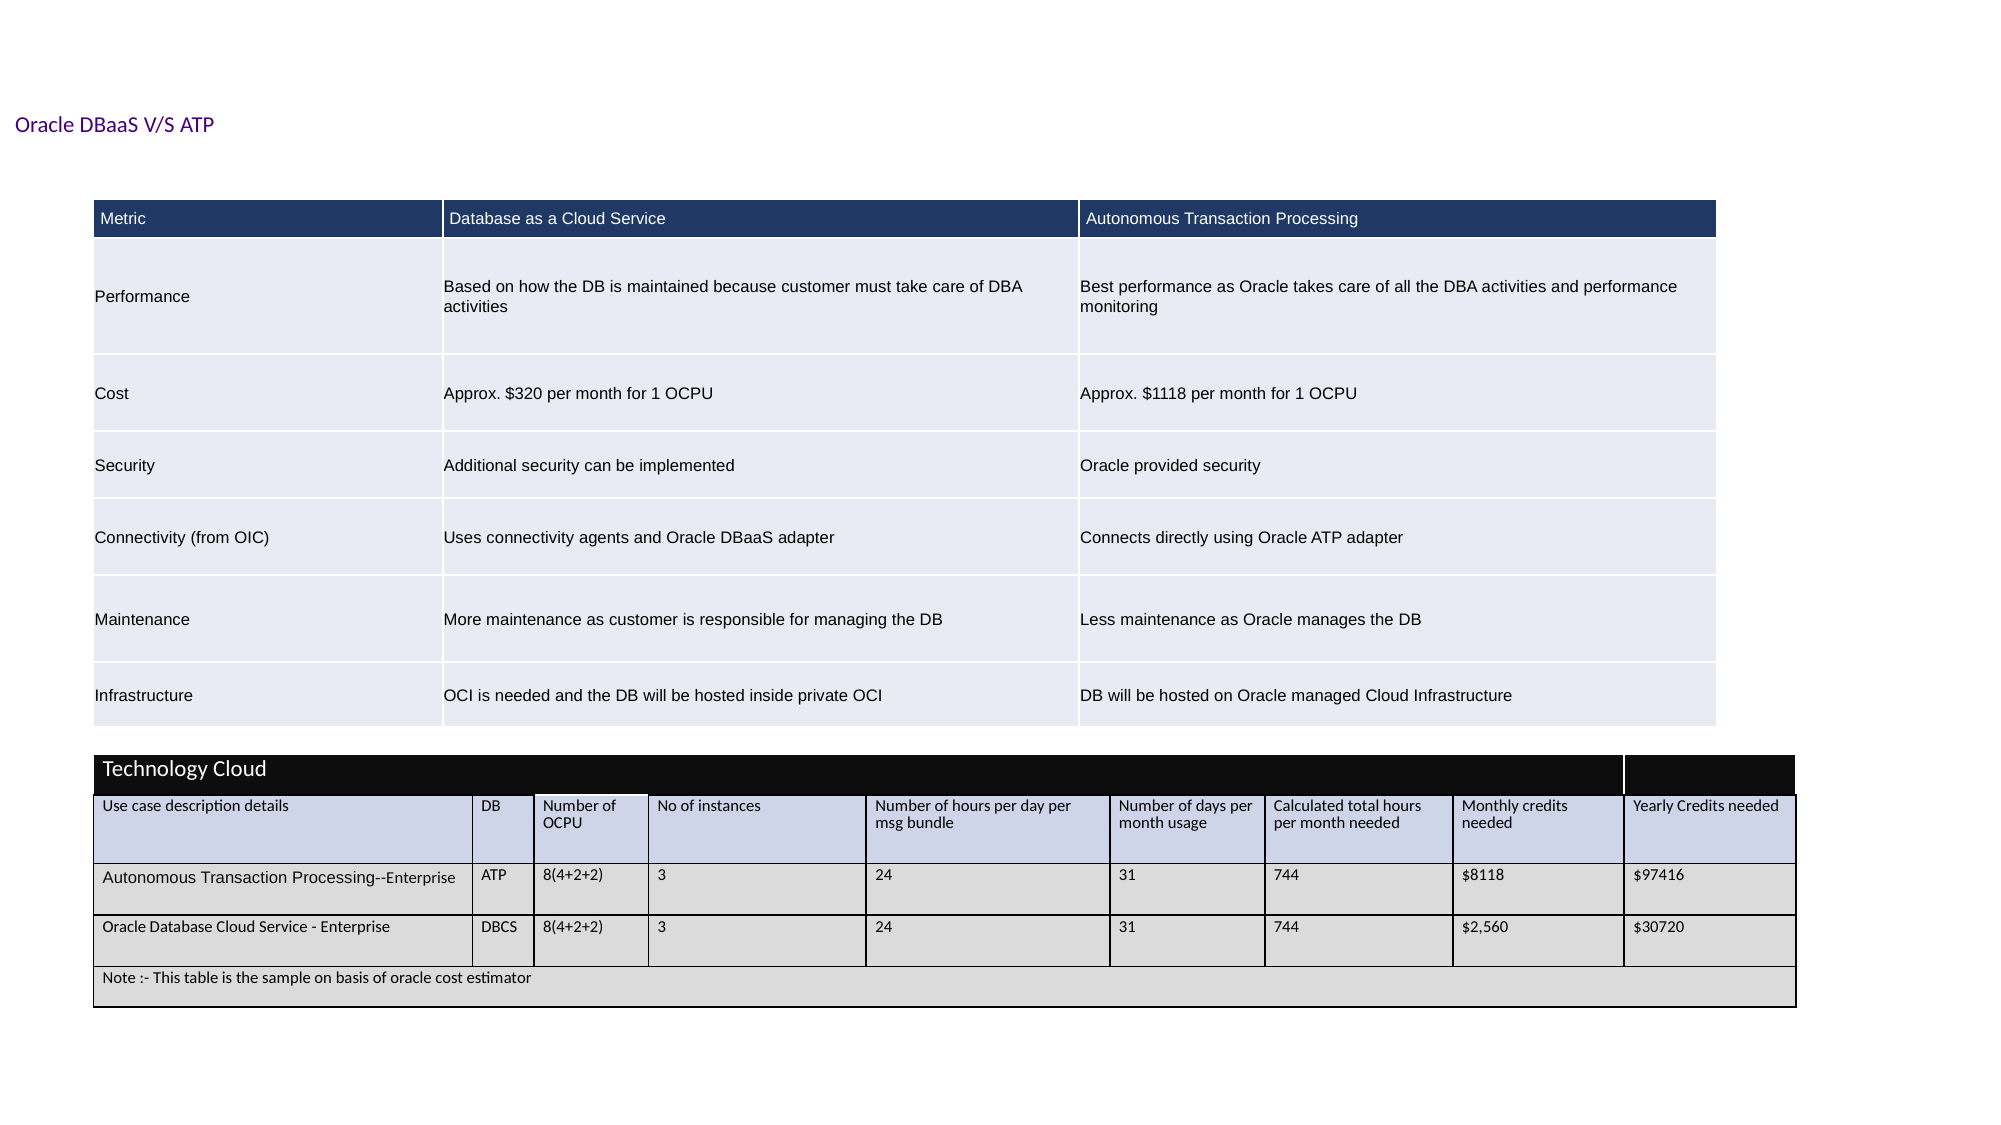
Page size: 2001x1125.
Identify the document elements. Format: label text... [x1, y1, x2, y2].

table_cell 24 [867, 916, 1109, 966]
table_cell No of instances [649, 796, 865, 863]
table_cell Approx. $1118 per month for 1 OCPU [1080, 355, 1716, 430]
table_cell DB [473, 796, 533, 863]
table_cell Autonomous Transaction Processing--Enterprise [94, 864, 472, 914]
table_cell OCI is needed and the DB will be hosted inside private OCI [444, 663, 1078, 726]
table_cell 24 [867, 864, 1109, 914]
table_cell Best performance as Oracle takes care of all the DBA activities and performance monitoring [1080, 239, 1716, 353]
table_cell Number of days per month usage [1111, 796, 1264, 863]
table_header Technology Cloud [94, 755, 1623, 794]
table_cell Oracle Database Cloud Service - Enterprise [94, 916, 472, 966]
table_cell 3 [649, 916, 865, 966]
table_cell Infrastructure [94, 663, 442, 726]
table_cell $30720 [1625, 916, 1795, 966]
table_cell Approx. $320 per month for 1 OCPU [444, 355, 1078, 430]
title Oracle DBaaS V/S ATP [0, 63, 1889, 188]
table_cell Uses connectivity agents and Oracle DBaaS adapter [444, 499, 1078, 574]
table_cell $8118 [1454, 864, 1623, 914]
table_cell Security [94, 432, 442, 497]
table_header Metric [94, 200, 442, 237]
table_cell Cost [94, 355, 442, 430]
table_cell 31 [1111, 916, 1264, 966]
table_cell $2,560 [1454, 916, 1623, 966]
table_cell Maintenance [94, 576, 442, 661]
table_header Autonomous Transaction Processing [1080, 200, 1716, 237]
table_cell Oracle provided security [1080, 432, 1716, 497]
table_cell Note :- This table is the sample on basis of oracle cost estimator [94, 967, 1795, 1006]
table_cell Calculated total hours per month needed [1266, 796, 1452, 863]
table_cell DB will be hosted on Oracle managed Cloud Infrastructure [1080, 663, 1716, 726]
table_cell Use case description details [94, 796, 472, 863]
table_cell Number of OCPU [535, 796, 648, 863]
table_cell Less maintenance as Oracle manages the DB [1080, 576, 1716, 661]
table_cell Additional security can be implemented [444, 432, 1078, 497]
table_cell $97416 [1625, 864, 1795, 914]
table_cell Number of hours per day per msg bundle [867, 796, 1109, 863]
table_cell 3 [649, 864, 865, 914]
table_cell 744 [1266, 916, 1452, 966]
table_cell Based on how the DB is maintained because customer must take care of DBA activities [444, 239, 1078, 353]
table_cell 744 [1266, 864, 1452, 914]
table_cell ATP [473, 864, 533, 914]
table_cell DBCS [473, 916, 533, 966]
table_cell 8(4+2+2) [535, 864, 648, 914]
table_cell Performance [94, 239, 442, 353]
table_header Database as a Cloud Service [444, 200, 1078, 237]
table_header [1625, 755, 1795, 794]
table_cell Monthly credits needed [1454, 796, 1623, 863]
table_cell Connects directly using Oracle ATP adapter [1080, 499, 1716, 574]
table_cell Yearly Credits needed [1625, 796, 1795, 863]
table_cell 31 [1111, 864, 1264, 914]
table_cell Connectivity (from OIC) [94, 499, 442, 574]
table_cell 8(4+2+2) [535, 916, 648, 966]
table_cell More maintenance as customer is responsible for managing the DB [444, 576, 1078, 661]
